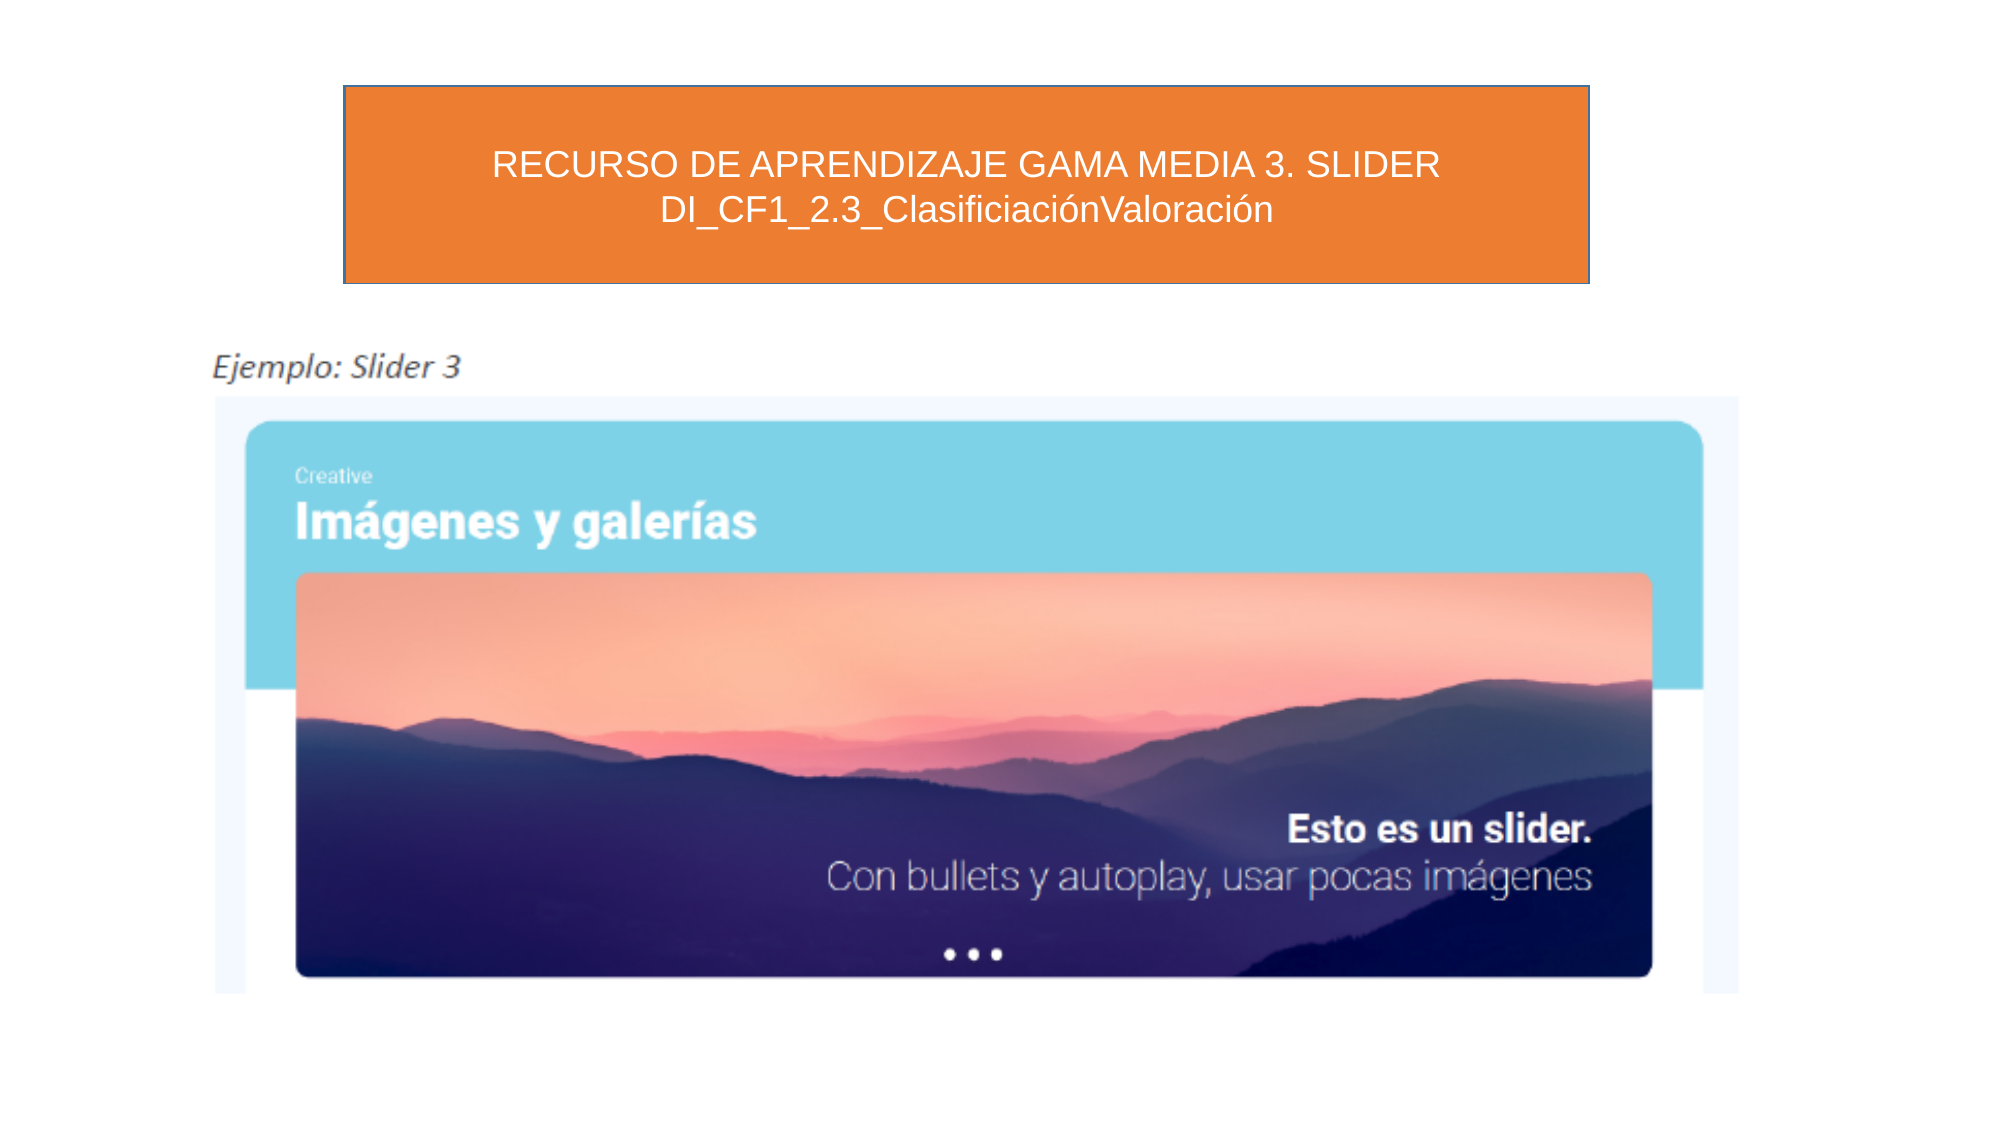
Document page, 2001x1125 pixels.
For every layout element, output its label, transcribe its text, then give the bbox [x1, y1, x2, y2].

text_box RECURSO DE APRENDIZAJE GAMA MEDIA 3. SLIDER DI_CF1_2.3_ClasificiaciónValoración [344, 85, 1590, 283]
picture [189, 284, 1912, 1078]
